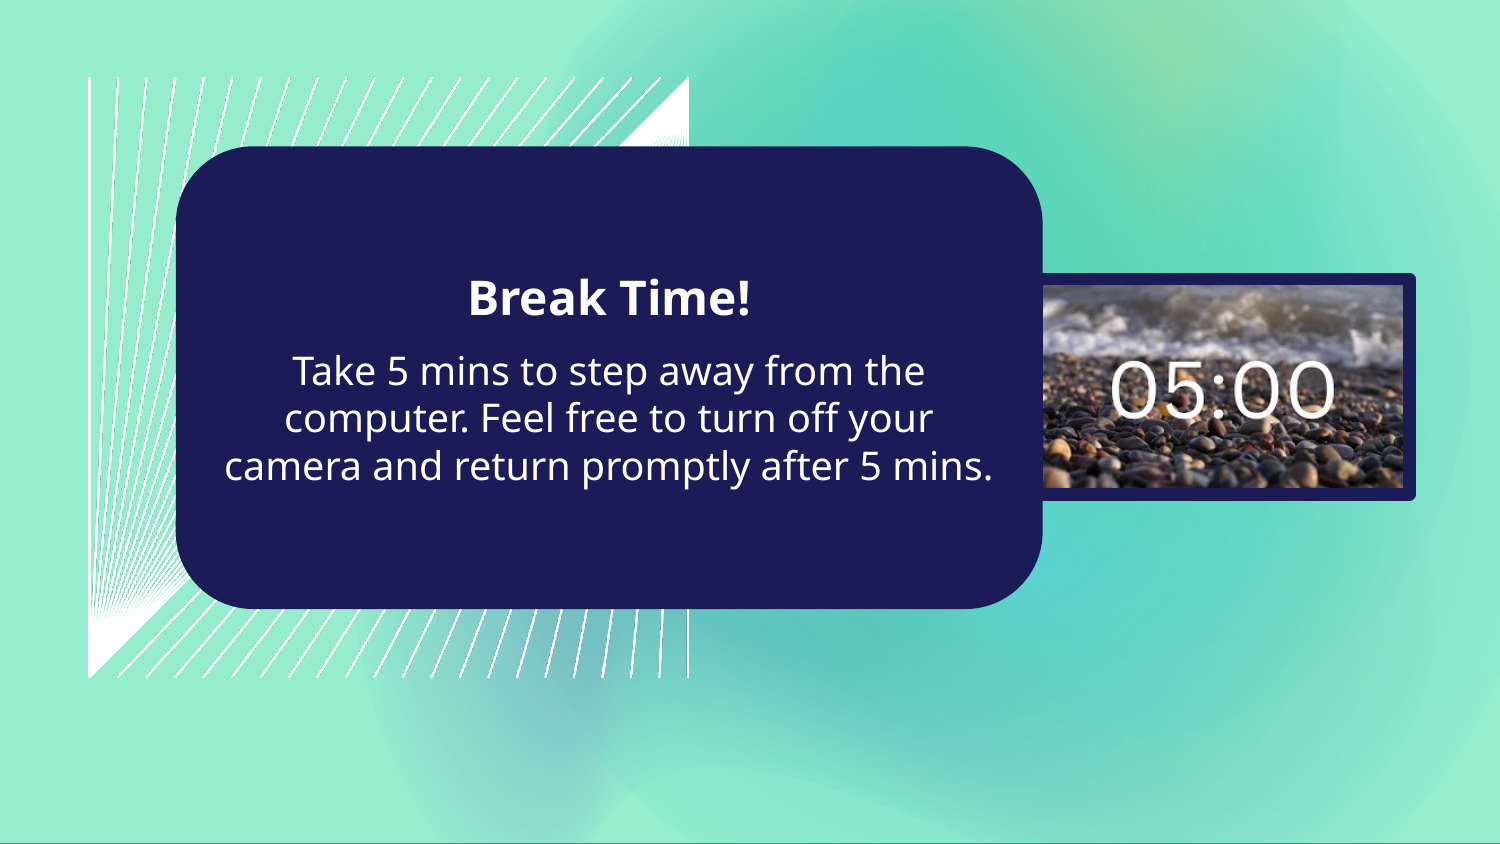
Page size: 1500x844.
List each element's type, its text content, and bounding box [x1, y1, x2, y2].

picture [0, 0, 1500, 844]
title Break Time! Take 5 mins to step away from the computer. Feel free to turn off your camera and return promptly after 5 mins. [175, 146, 1043, 610]
